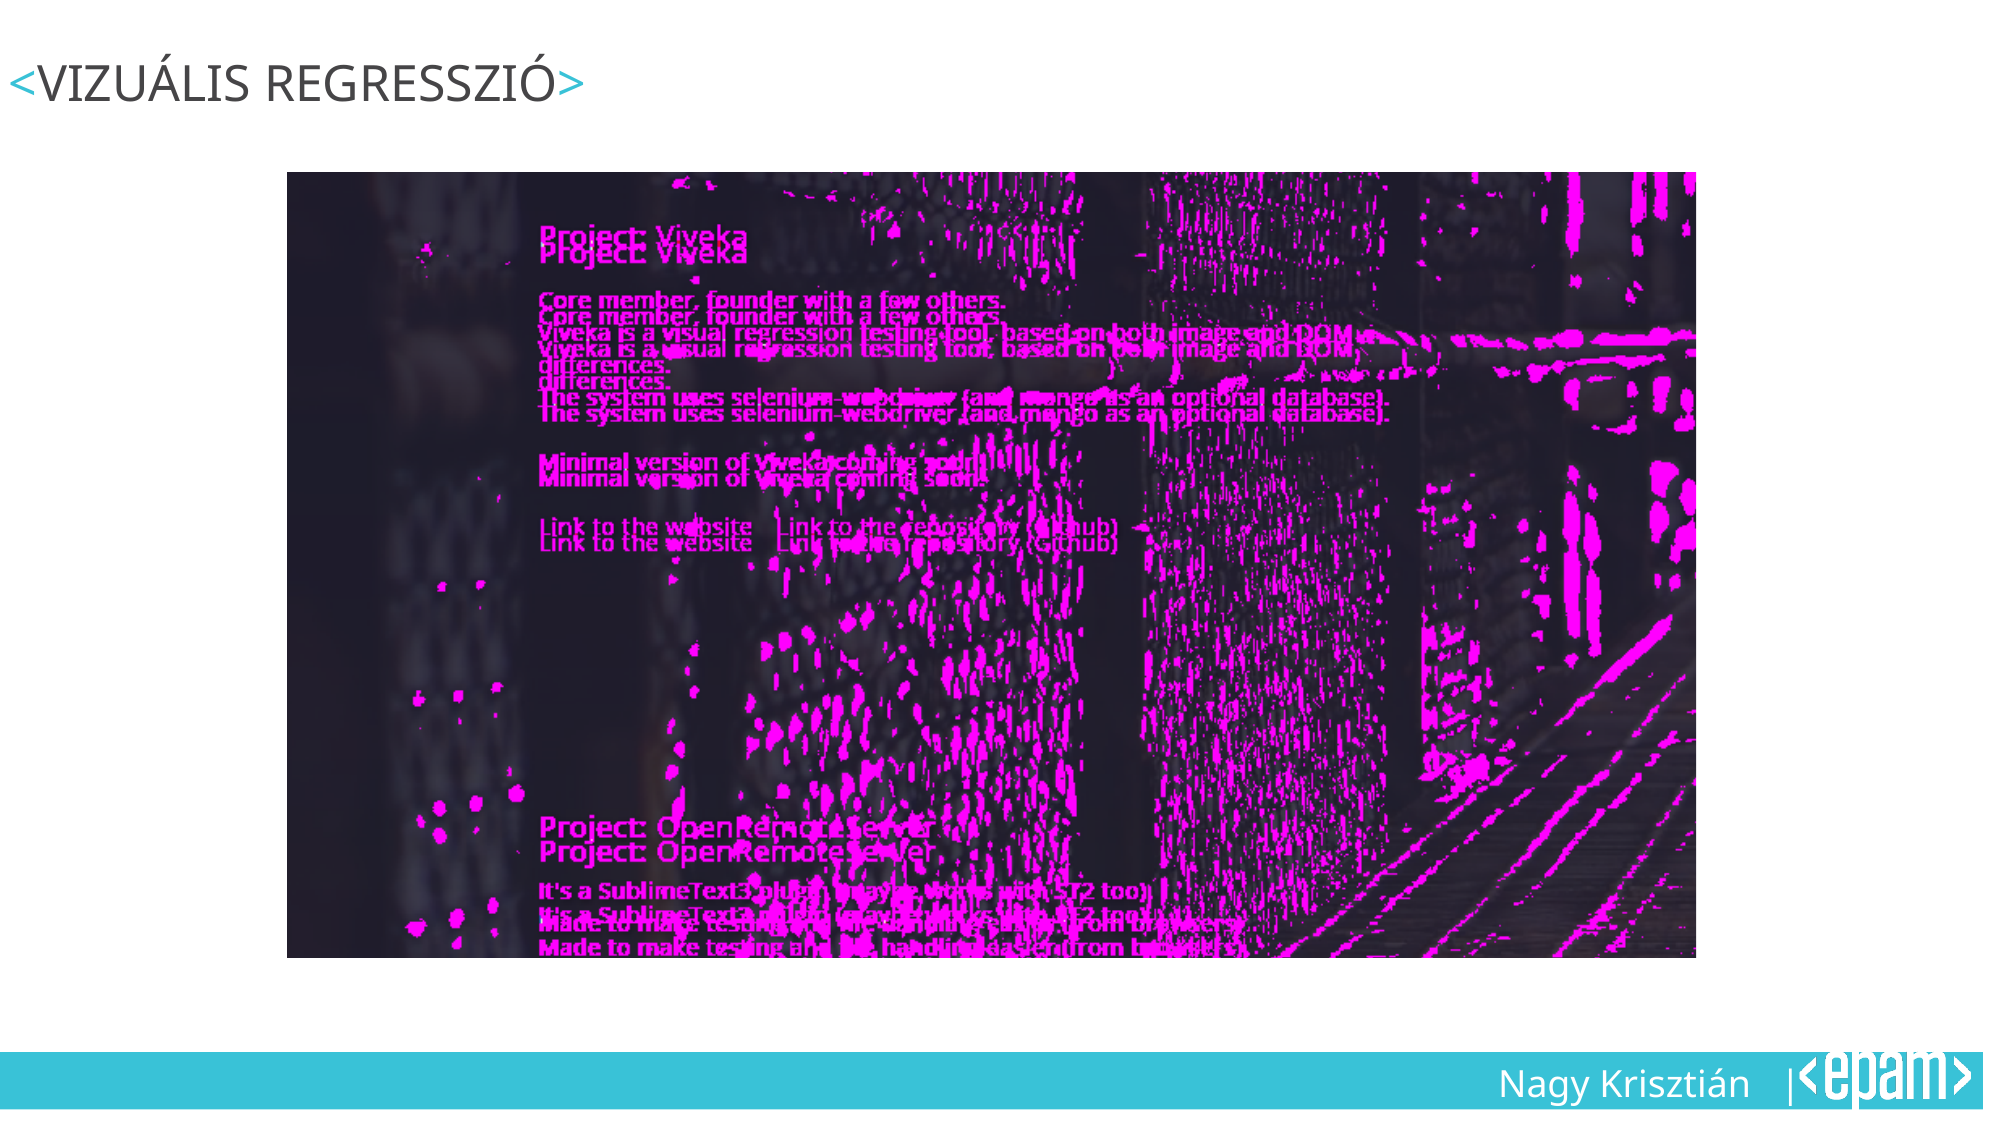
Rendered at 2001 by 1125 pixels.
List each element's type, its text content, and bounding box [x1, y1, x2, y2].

text_box <VIZUÁLIS REGRESSZIÓ> [0, 44, 602, 119]
text_box [0, 1051, 1786, 1111]
text_box Nagy Krisztián | [1483, 1052, 1786, 1112]
picture [1786, 1044, 1984, 1118]
picture [286, 171, 1697, 958]
